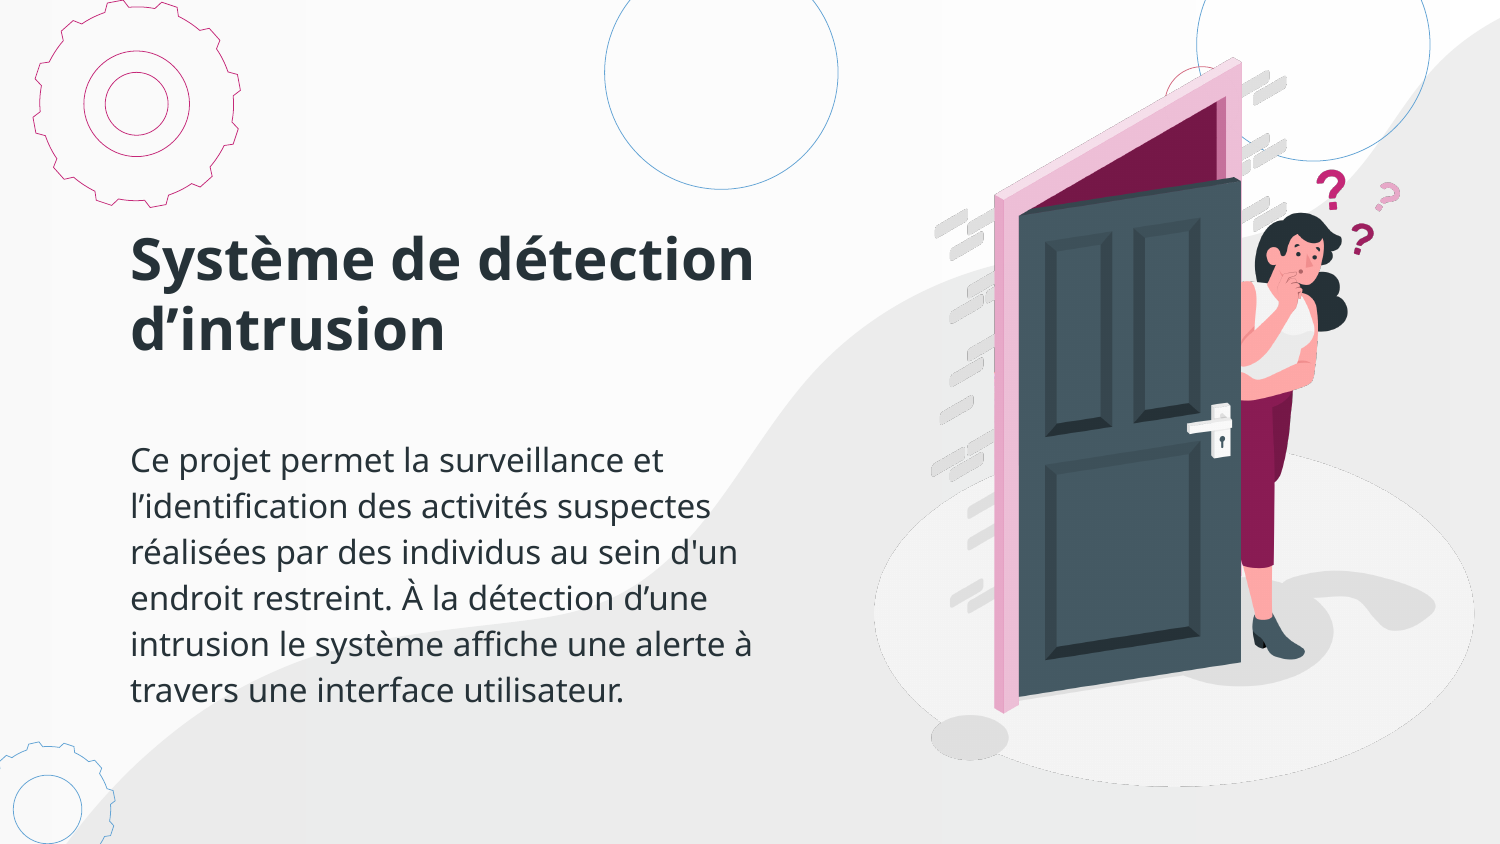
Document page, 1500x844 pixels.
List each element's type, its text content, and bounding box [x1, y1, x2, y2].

picture [801, 30, 1500, 814]
title Système de détection d’intrusion [115, 244, 796, 341]
list Ce projet permet la surveillance et l’identification des activités suspectes réalisées par des individus au sein d'un endroit restreint. À la détection d’une intrusion le système affiche une alerte à travers une interface utilisateur. [115, 418, 796, 711]
